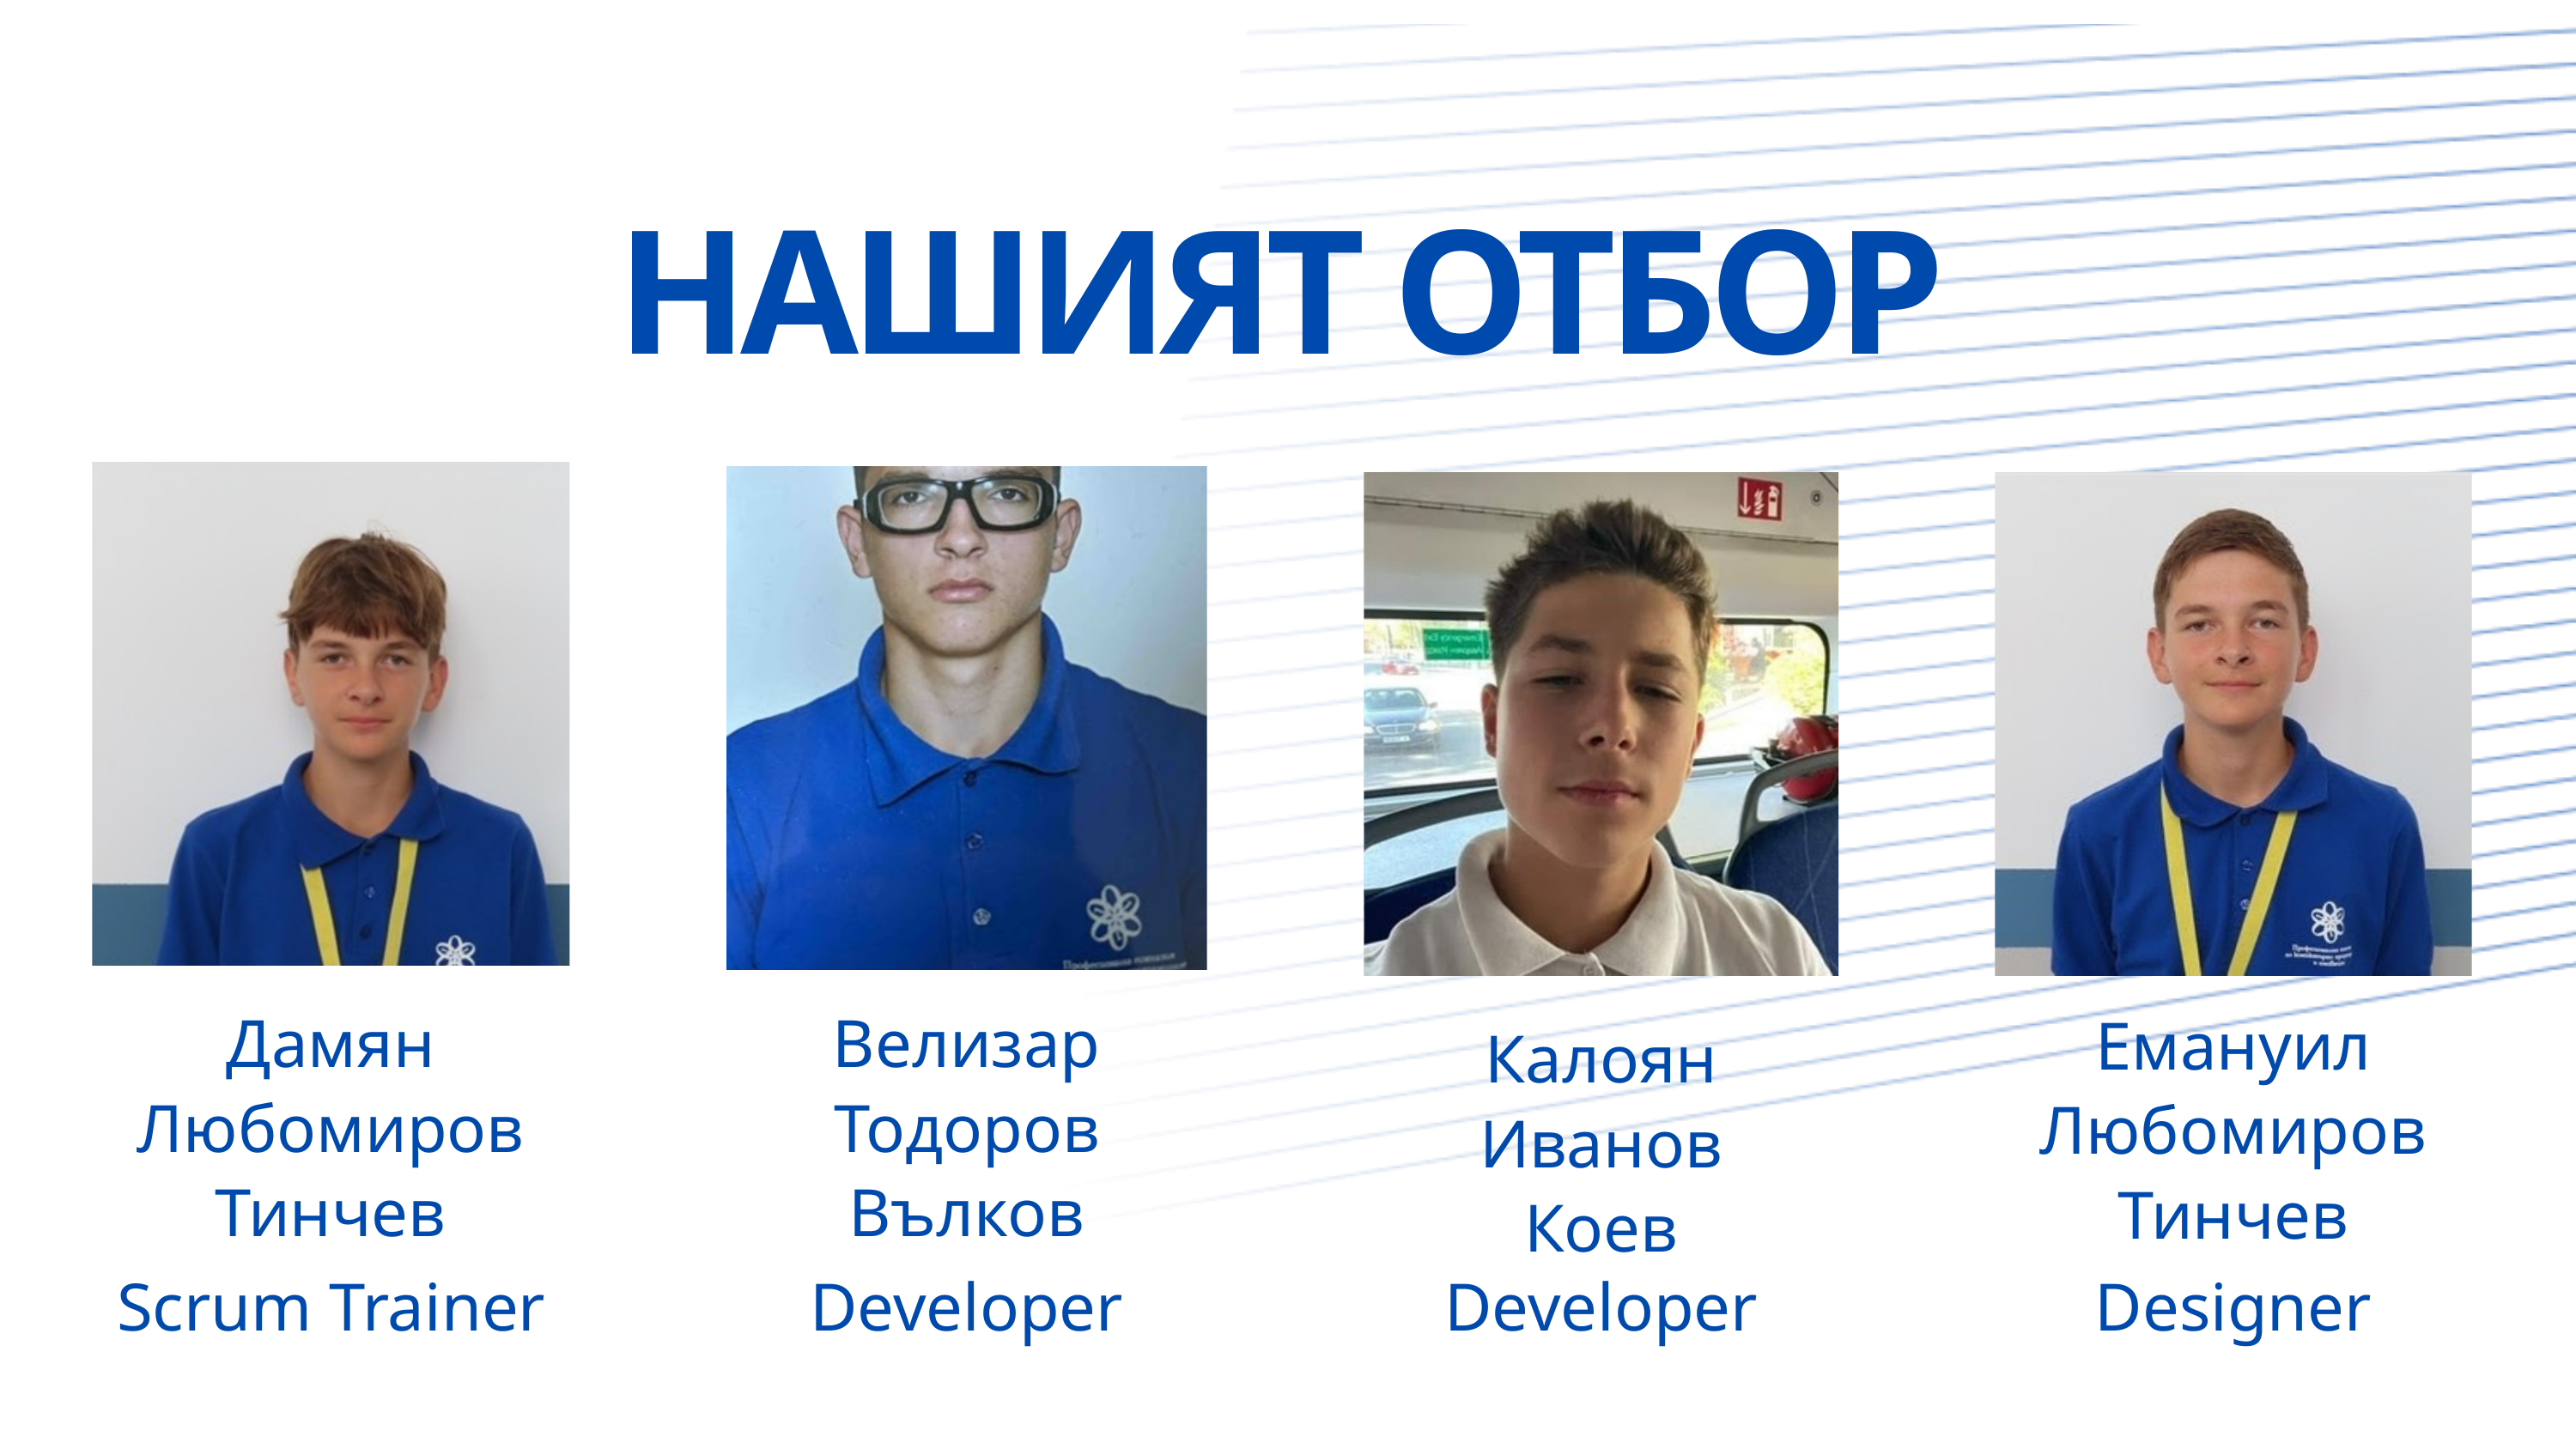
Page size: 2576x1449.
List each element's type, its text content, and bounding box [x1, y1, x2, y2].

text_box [1364, 472, 1839, 976]
text_box Калоян Иванов Коев [1467, 1011, 1736, 1265]
text_box Developer [712, 1259, 1221, 1344]
text_box Емануил Любомиров Тинчев [2018, 998, 2449, 1252]
text_box Designer [1979, 1259, 2488, 1344]
text_box Developer [1346, 1259, 1856, 1344]
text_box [1995, 472, 2472, 976]
text_box Дамян Любомиров Тинчев [118, 996, 544, 1250]
text_box [1041, 24, 2576, 1334]
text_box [726, 466, 1207, 970]
text_box НАШИЯТ ОТБОР [617, 96, 1959, 389]
text_box Велизар Тодоров Вълков [789, 996, 1144, 1250]
text_box Scrum Trainer [77, 1259, 586, 1344]
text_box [92, 462, 570, 966]
